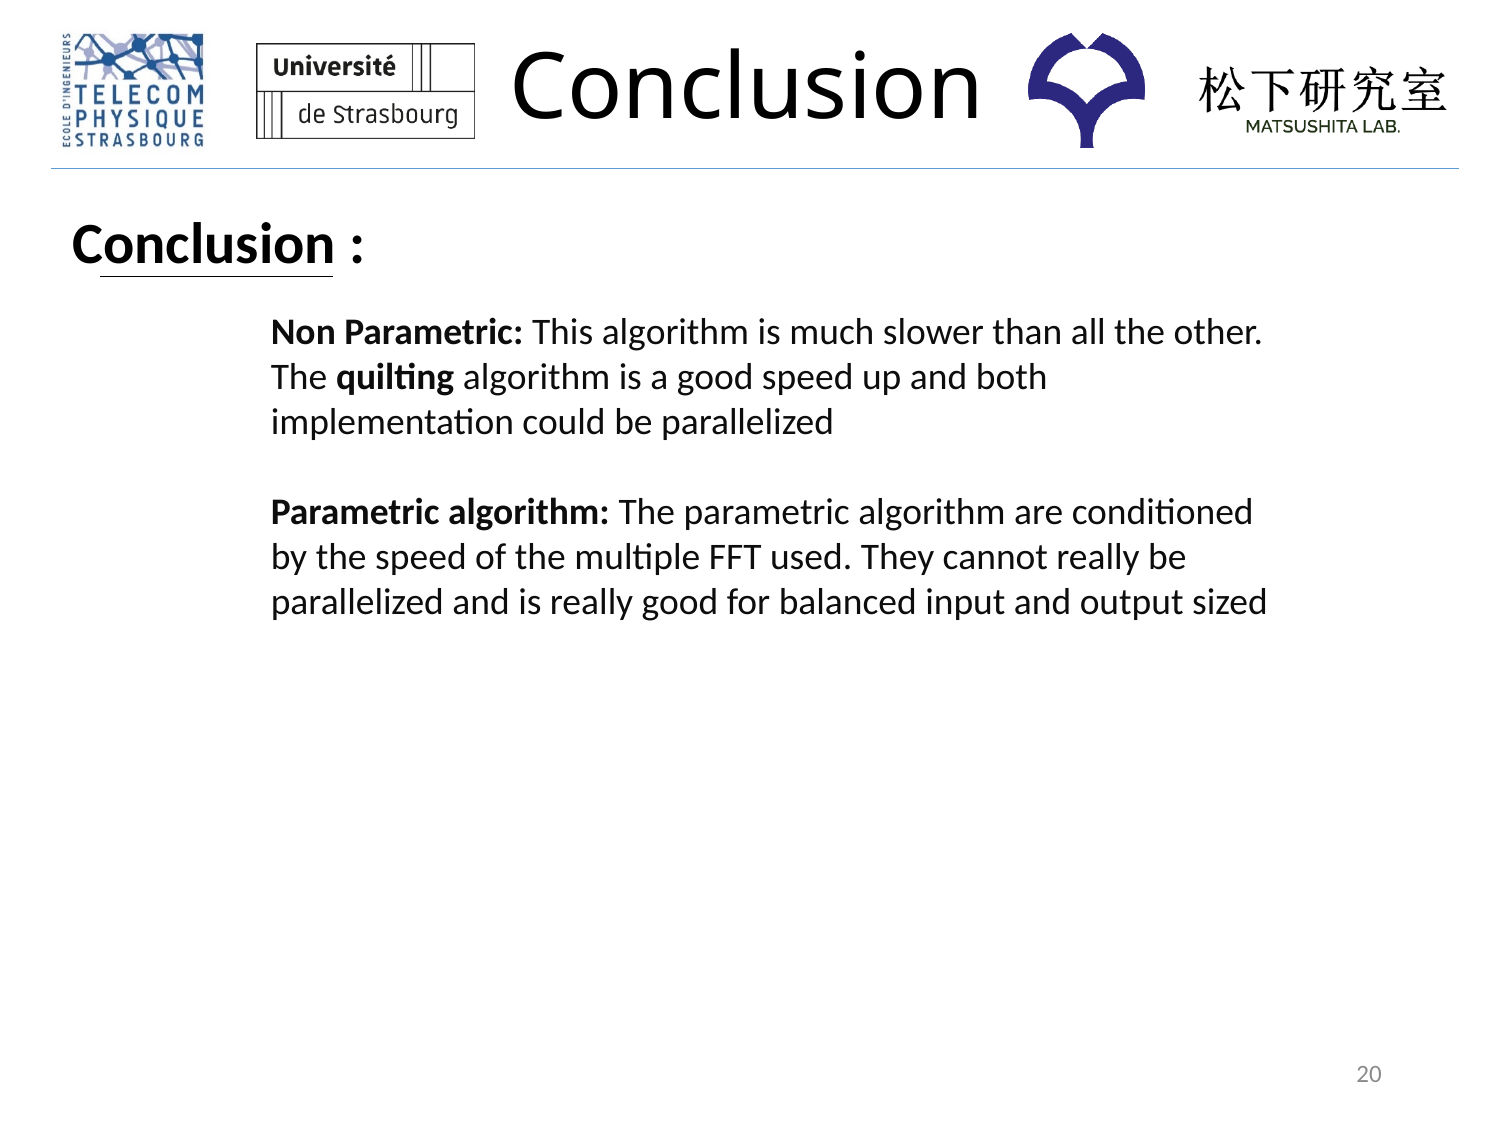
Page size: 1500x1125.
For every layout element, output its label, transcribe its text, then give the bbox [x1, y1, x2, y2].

picture [1195, 60, 1453, 137]
picture [256, 43, 475, 139]
picture [1028, 33, 1145, 148]
slide_number 20 [1059, 1042, 1397, 1103]
text_box Conclusion : [57, 205, 855, 287]
picture [51, 22, 214, 158]
text_box Non Parametric: This algorithm is much slower than all the other. The quilting algorithm is a good speed up and both implementation could be parallelized Parametric algorithm: The parametric algorithm are conditioned by the speed of the multiple FFT used. They cannot really be parallelized and is really good for balanced input and output sized [256, 299, 1288, 719]
text_box Conclusion [394, 11, 1100, 166]
